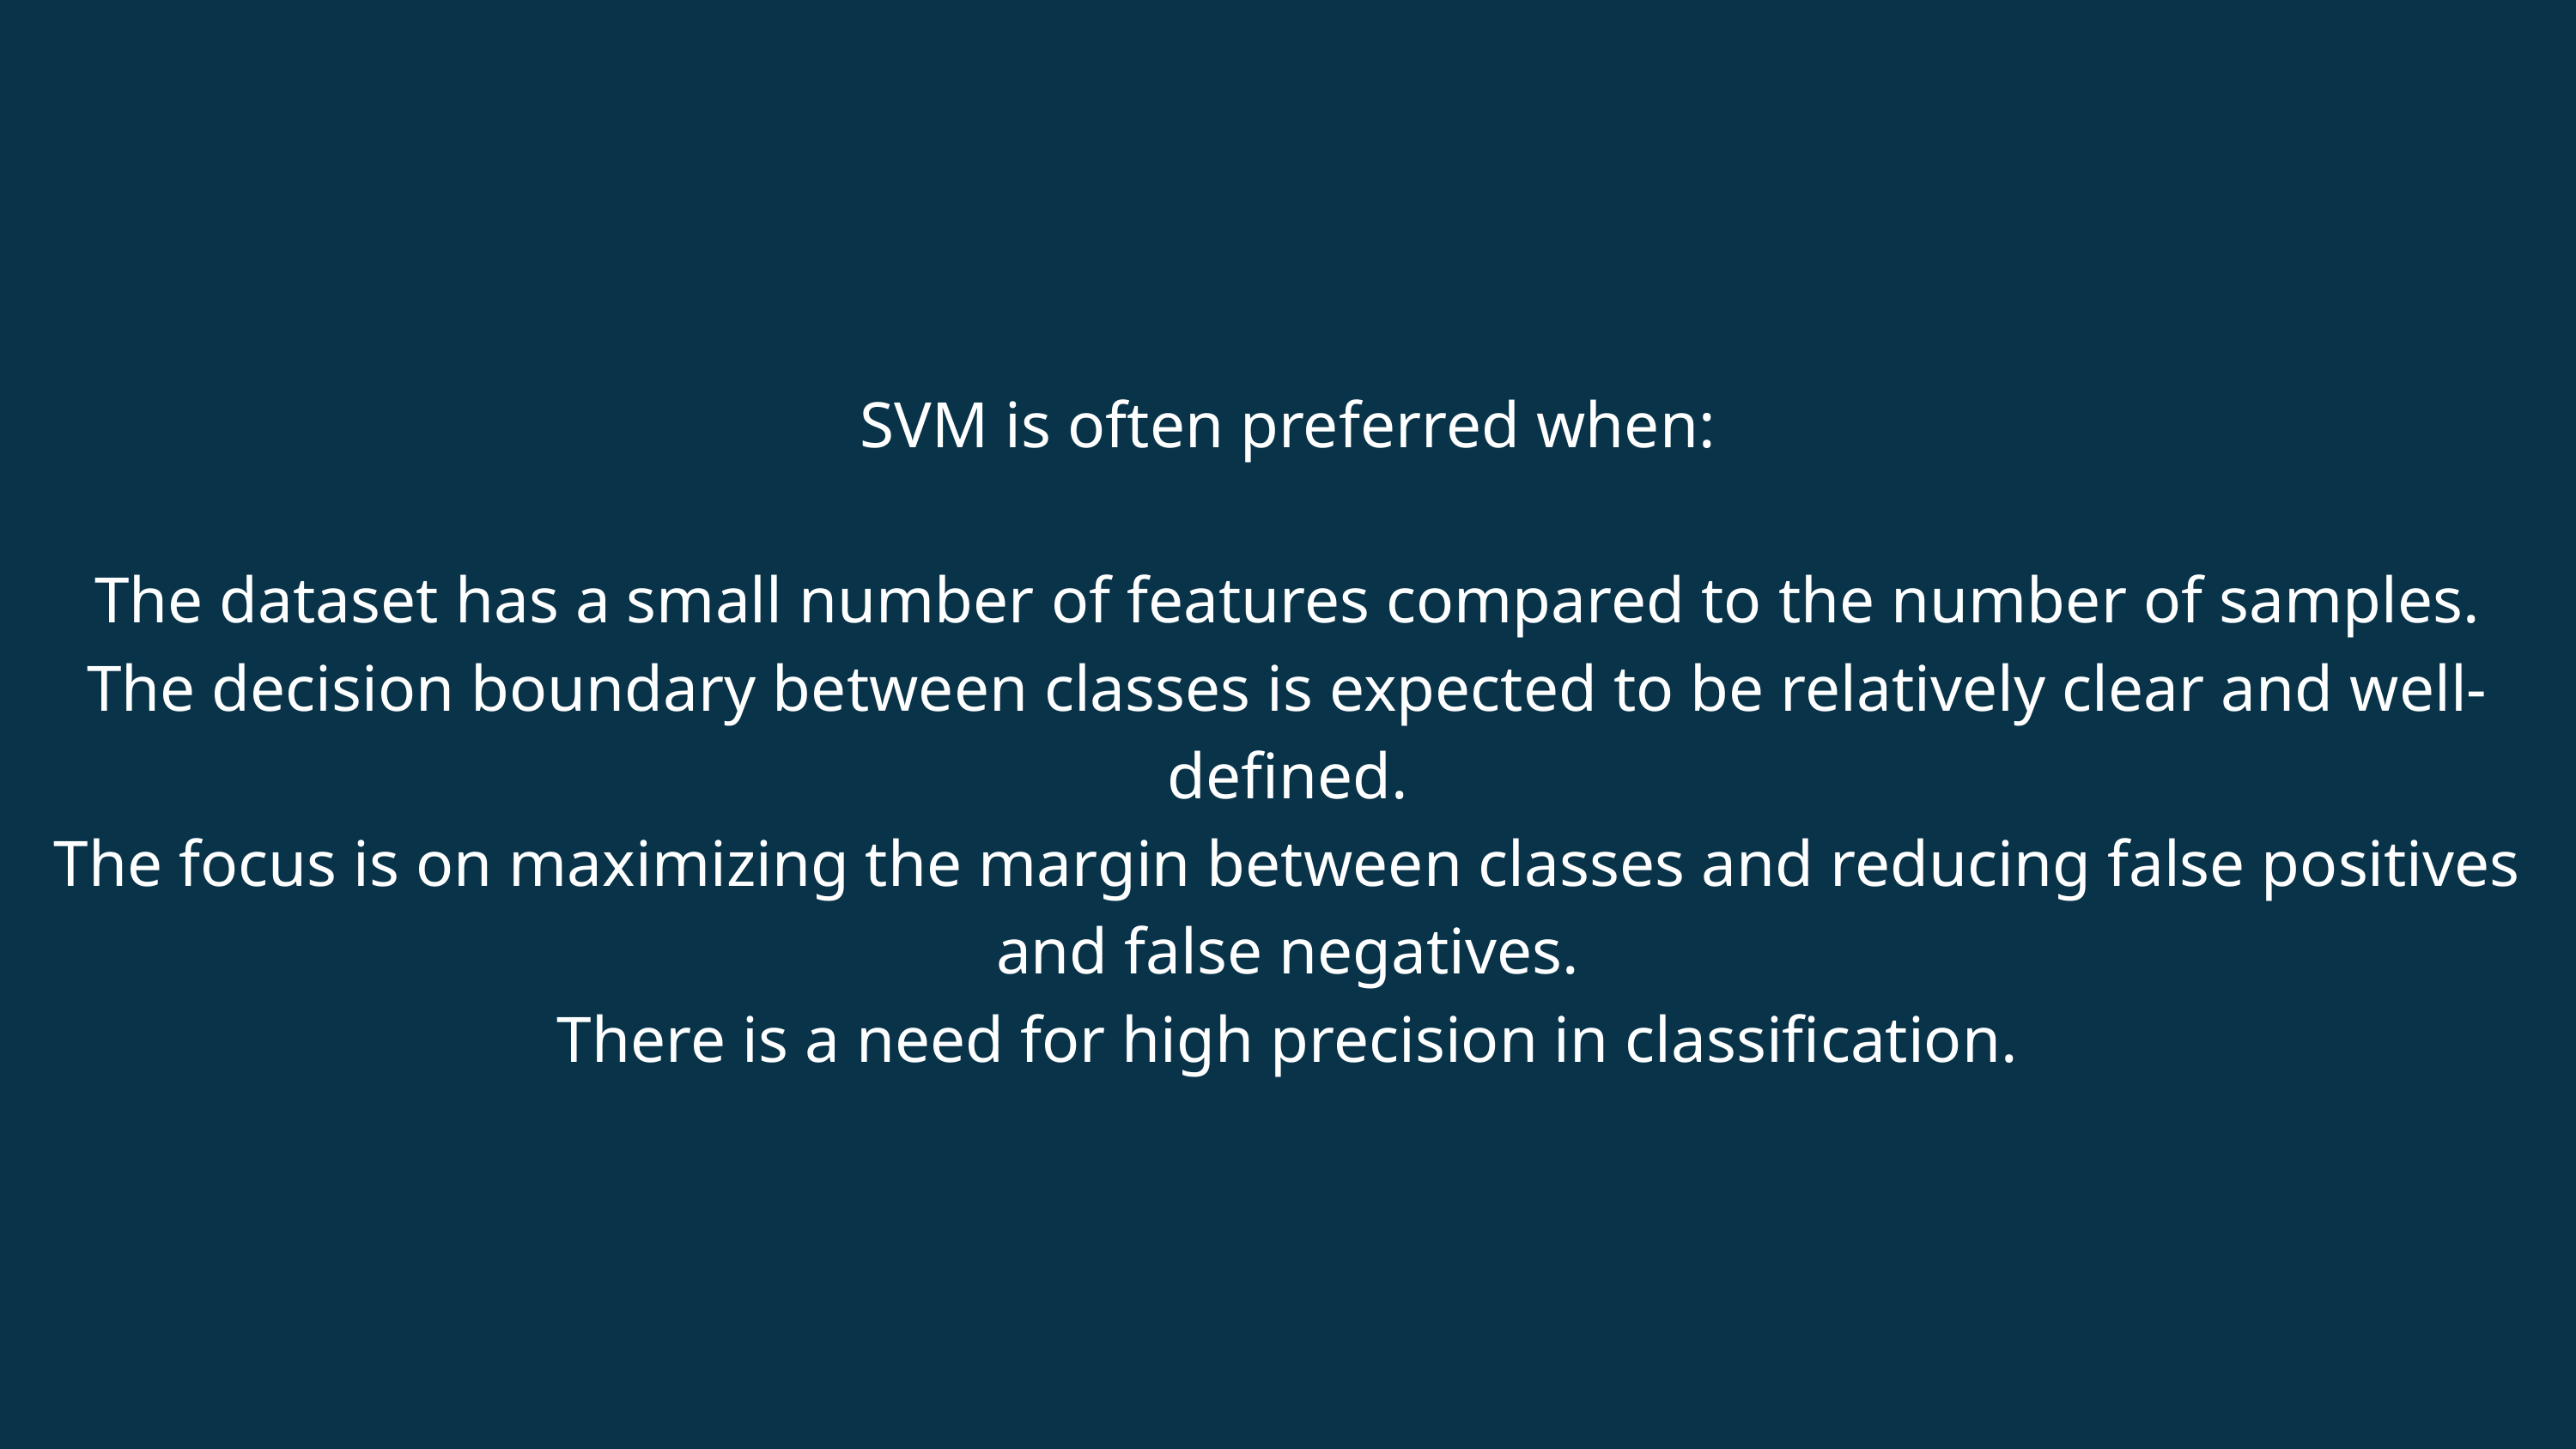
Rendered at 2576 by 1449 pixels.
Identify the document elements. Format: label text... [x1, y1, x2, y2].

text_box SVM is often preferred when: The dataset has a small number of features compared to the number of samples. The decision boundary between classes is expected to be relatively clear and well-defined. The focus is on maximizing the margin between classes and reducing false positives and false negatives. There is a need for high precision in classification. [0, 372, 2576, 1075]
